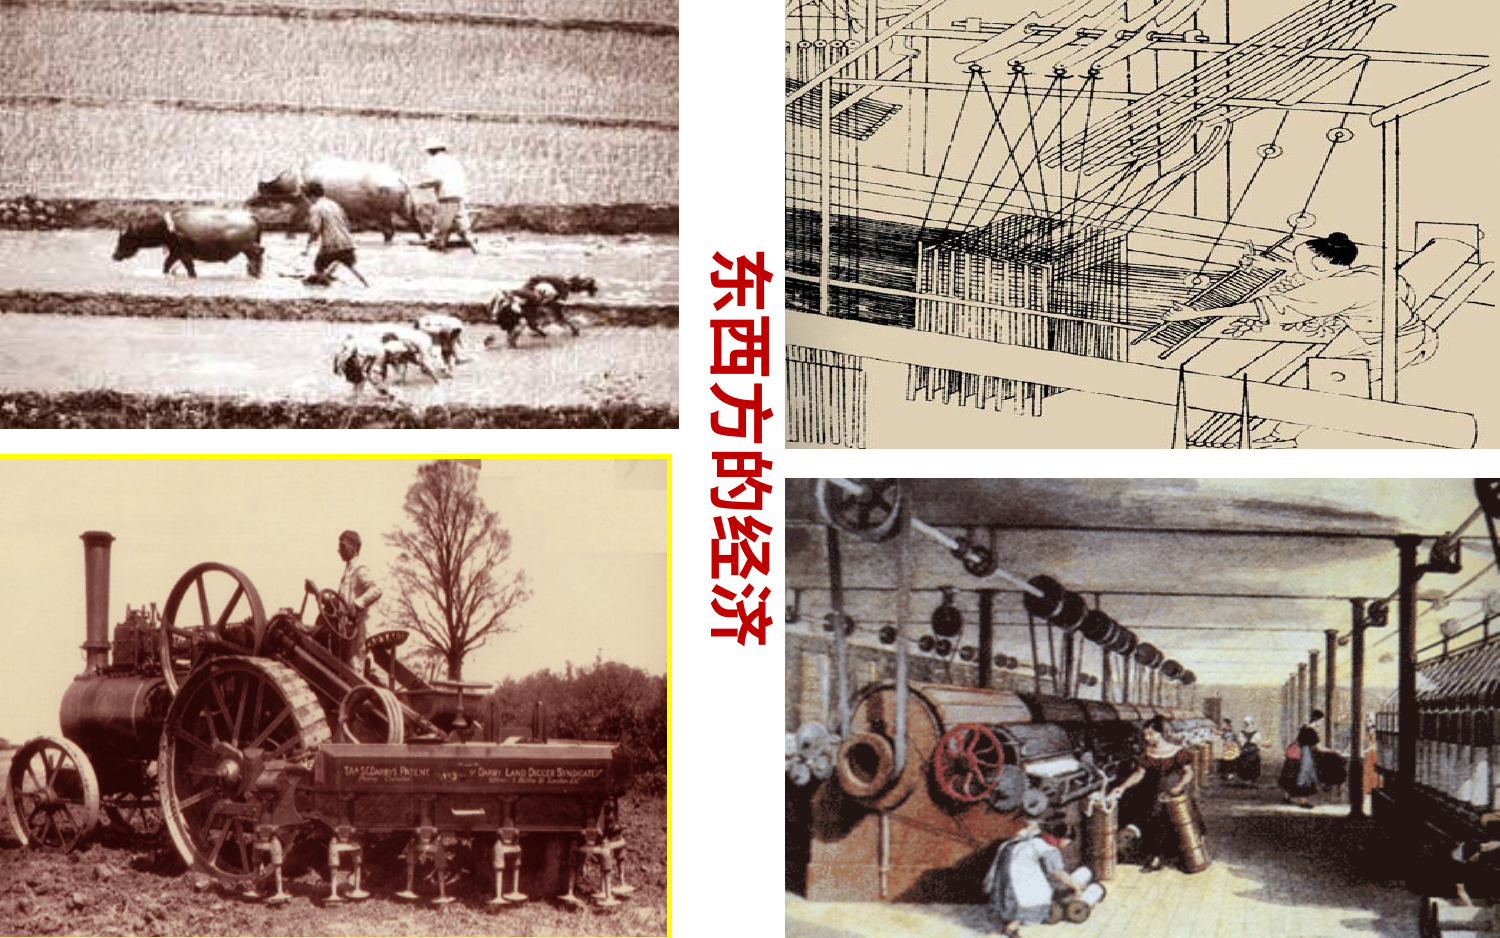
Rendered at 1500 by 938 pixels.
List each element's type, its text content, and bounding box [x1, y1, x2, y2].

picture [0, 0, 680, 430]
text_box 东西方的经济 [679, 232, 791, 652]
picture [0, 458, 668, 938]
picture [785, 0, 1500, 450]
picture [785, 478, 1500, 938]
